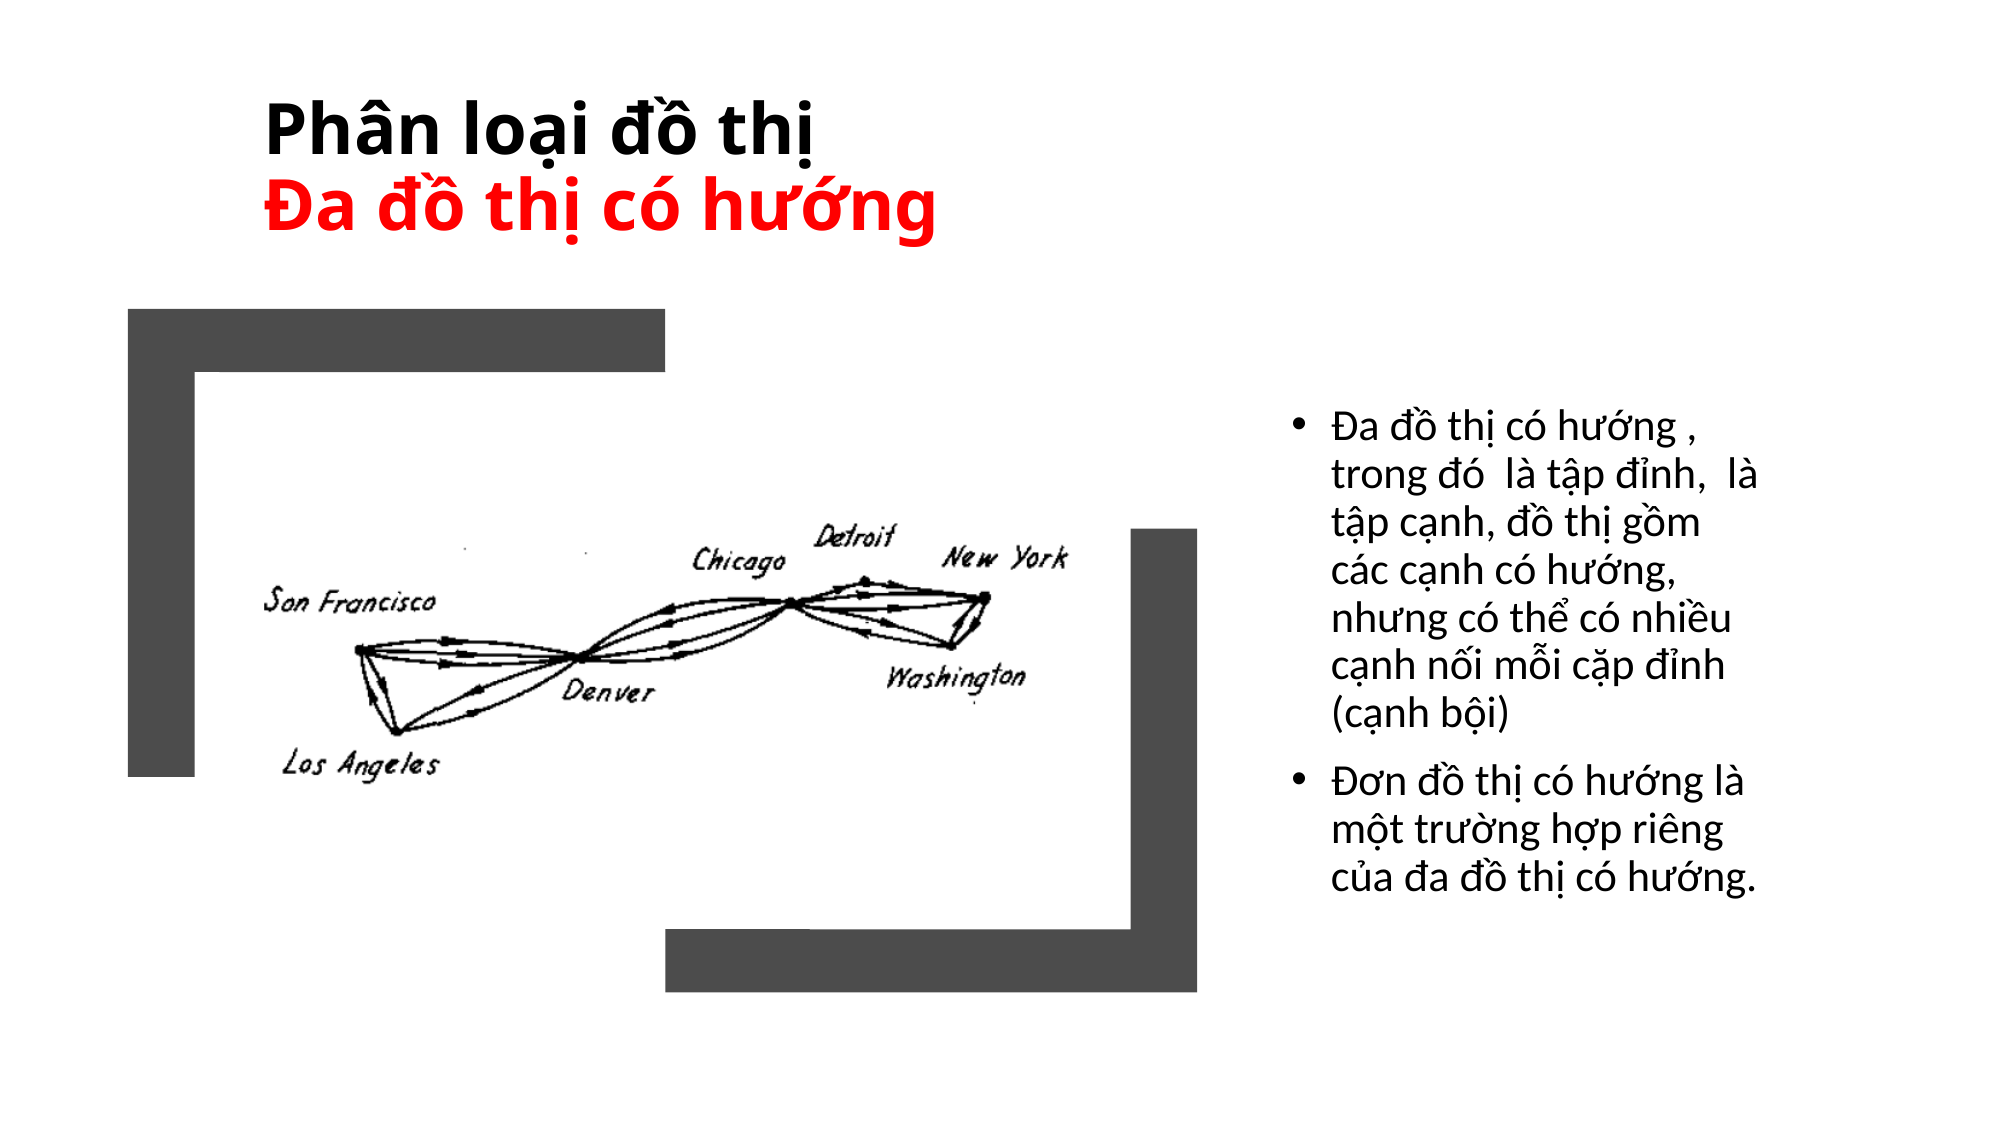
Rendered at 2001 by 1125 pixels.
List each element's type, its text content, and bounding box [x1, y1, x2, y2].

text_box [127, 308, 666, 777]
title Phân loại đồ thị Đa đồ thị có hướng [248, 84, 1872, 254]
text_box [665, 528, 1198, 993]
picture [248, 505, 1080, 797]
